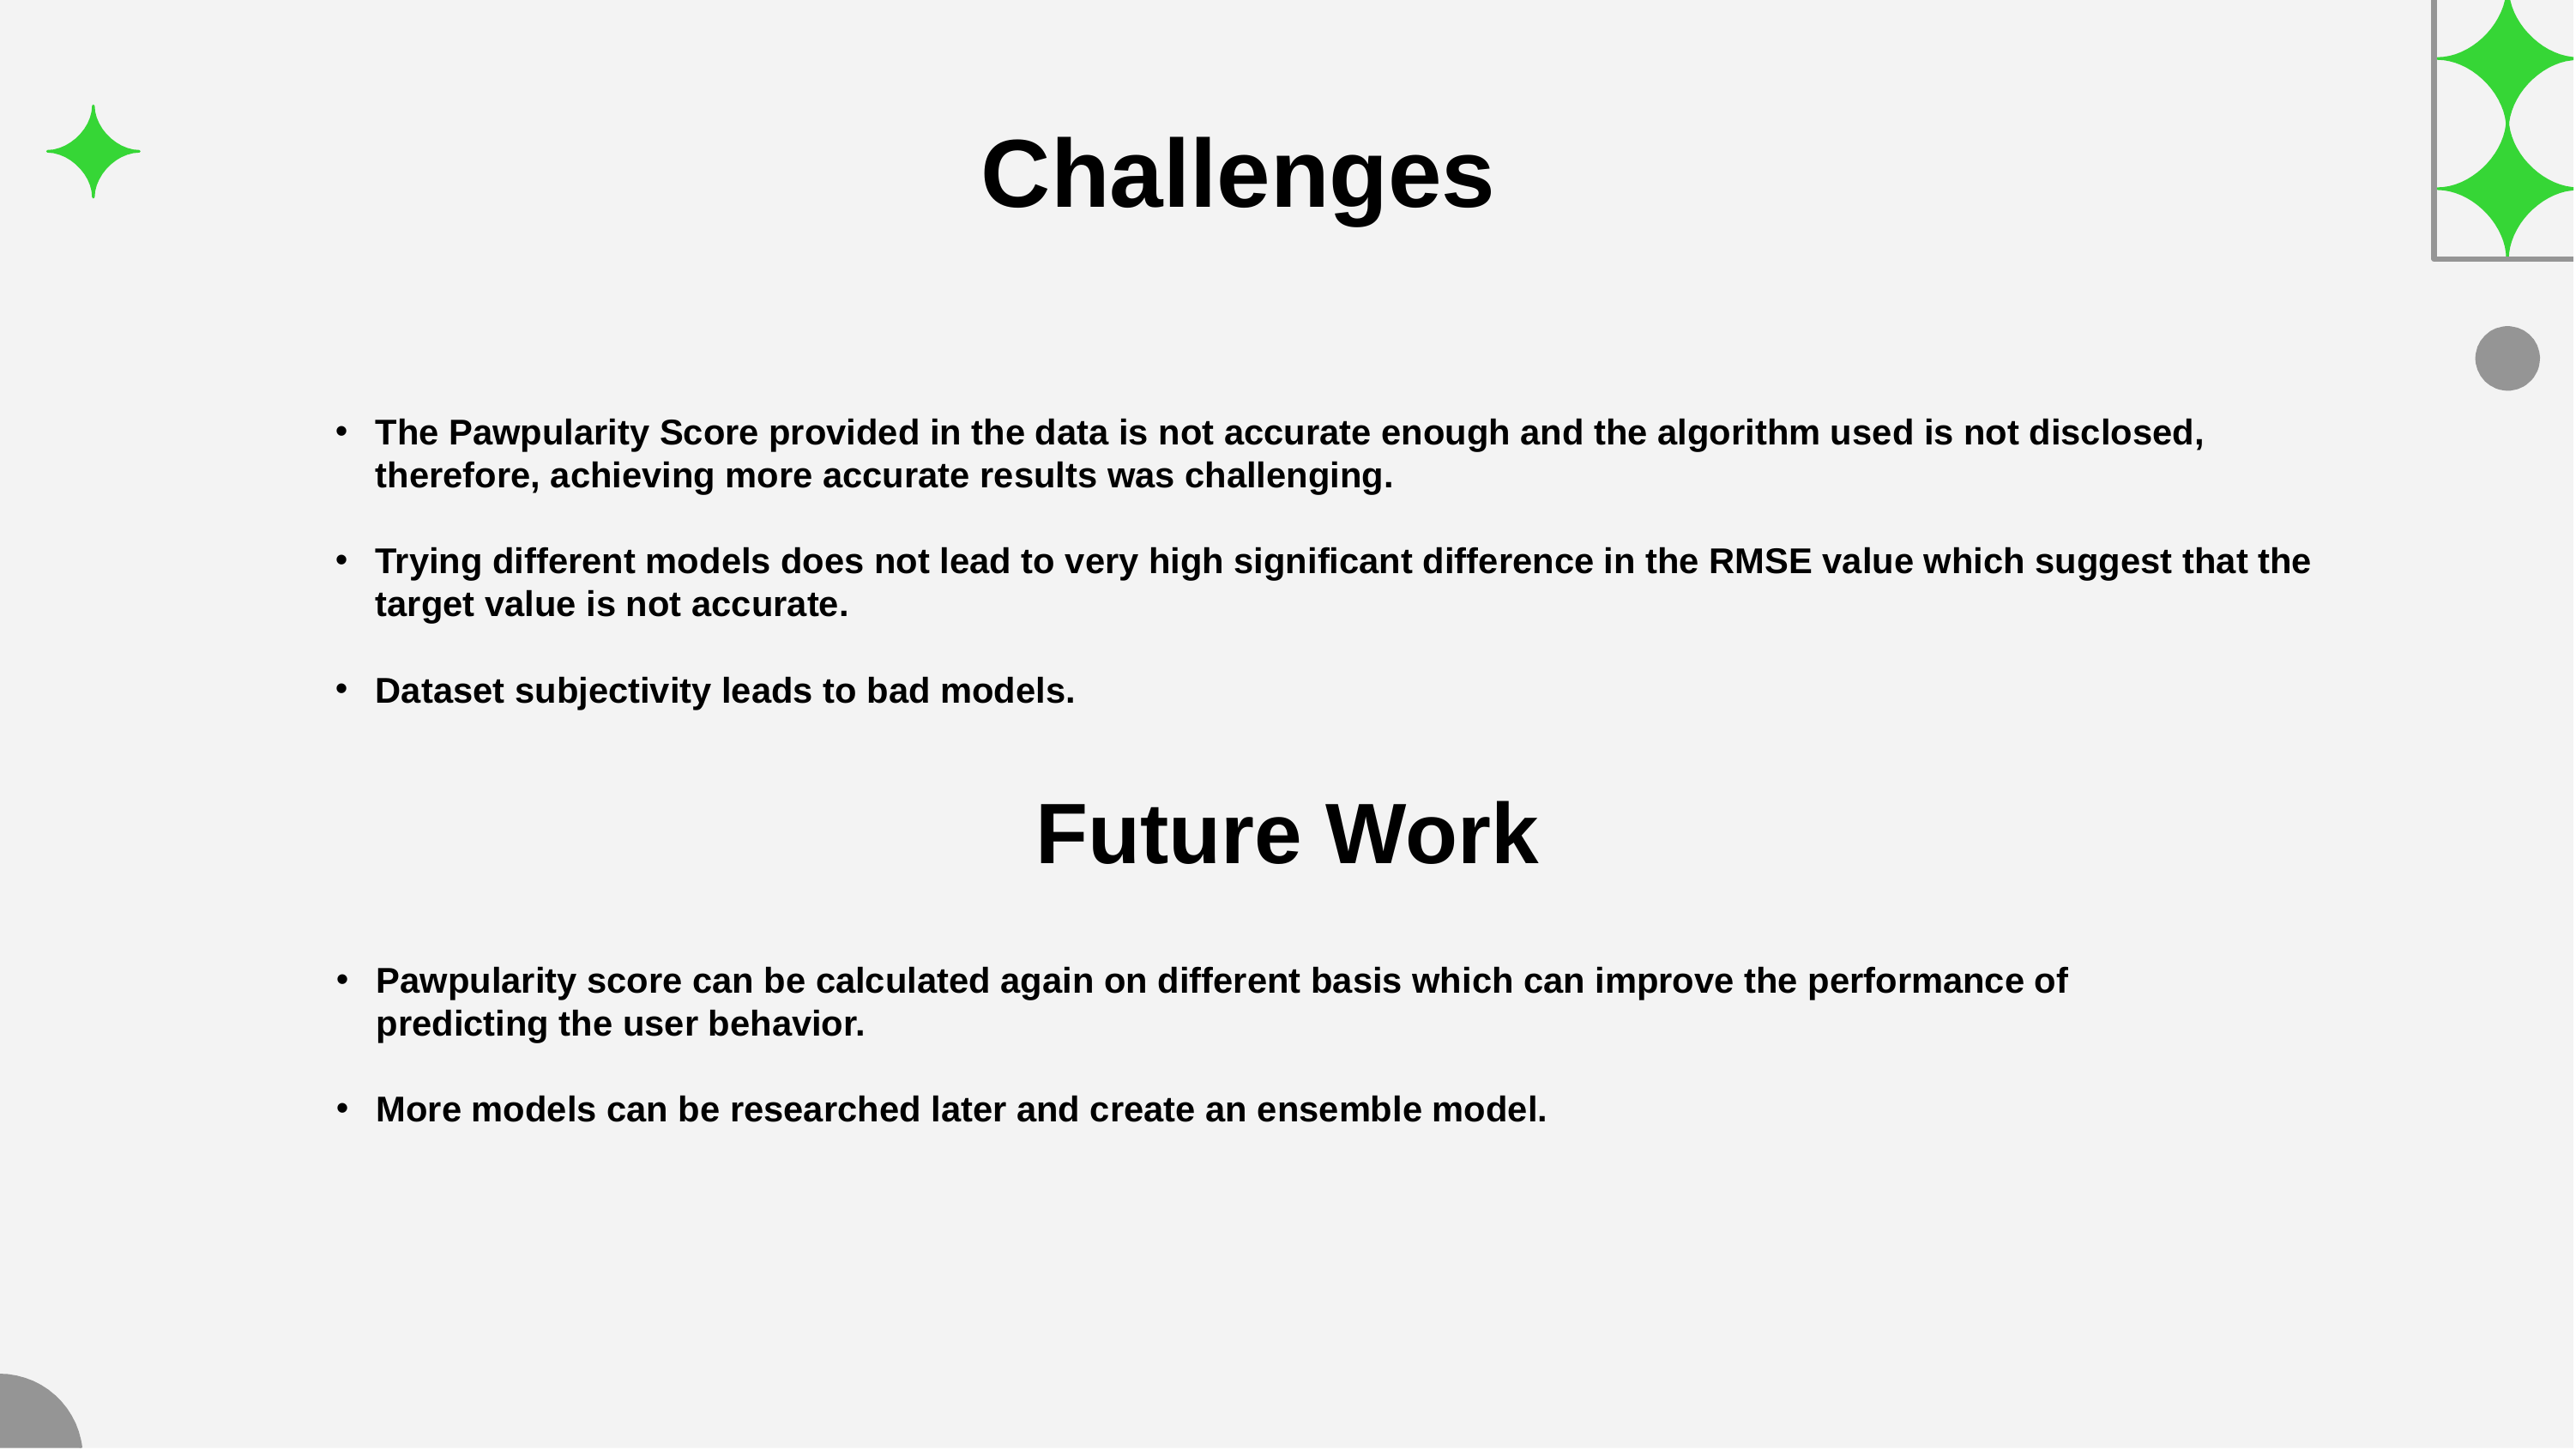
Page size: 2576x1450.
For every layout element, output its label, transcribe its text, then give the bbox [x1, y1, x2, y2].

text_box The Pawpularity Score provided in the data is not accurate enough and the algorithm used is not disclosed, therefore, achieving more accurate results was challenging. Trying different models does not lead to very high significant difference in the RMSE value which suggest that the target value is not accurate. Dataset subjectivity leads to bad models. [323, 402, 2373, 1231]
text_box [2431, 0, 2576, 263]
text_box Challenges [536, 110, 1940, 268]
text_box Pawpularity score can be calculated again on different basis which can improve the performance of predicting the user behavior. More models can be researched later and create an ensemble model. [323, 951, 2160, 1450]
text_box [45, 104, 142, 199]
text_box Future Work [585, 777, 1989, 935]
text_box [0, 1373, 83, 1450]
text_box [2475, 325, 2541, 391]
